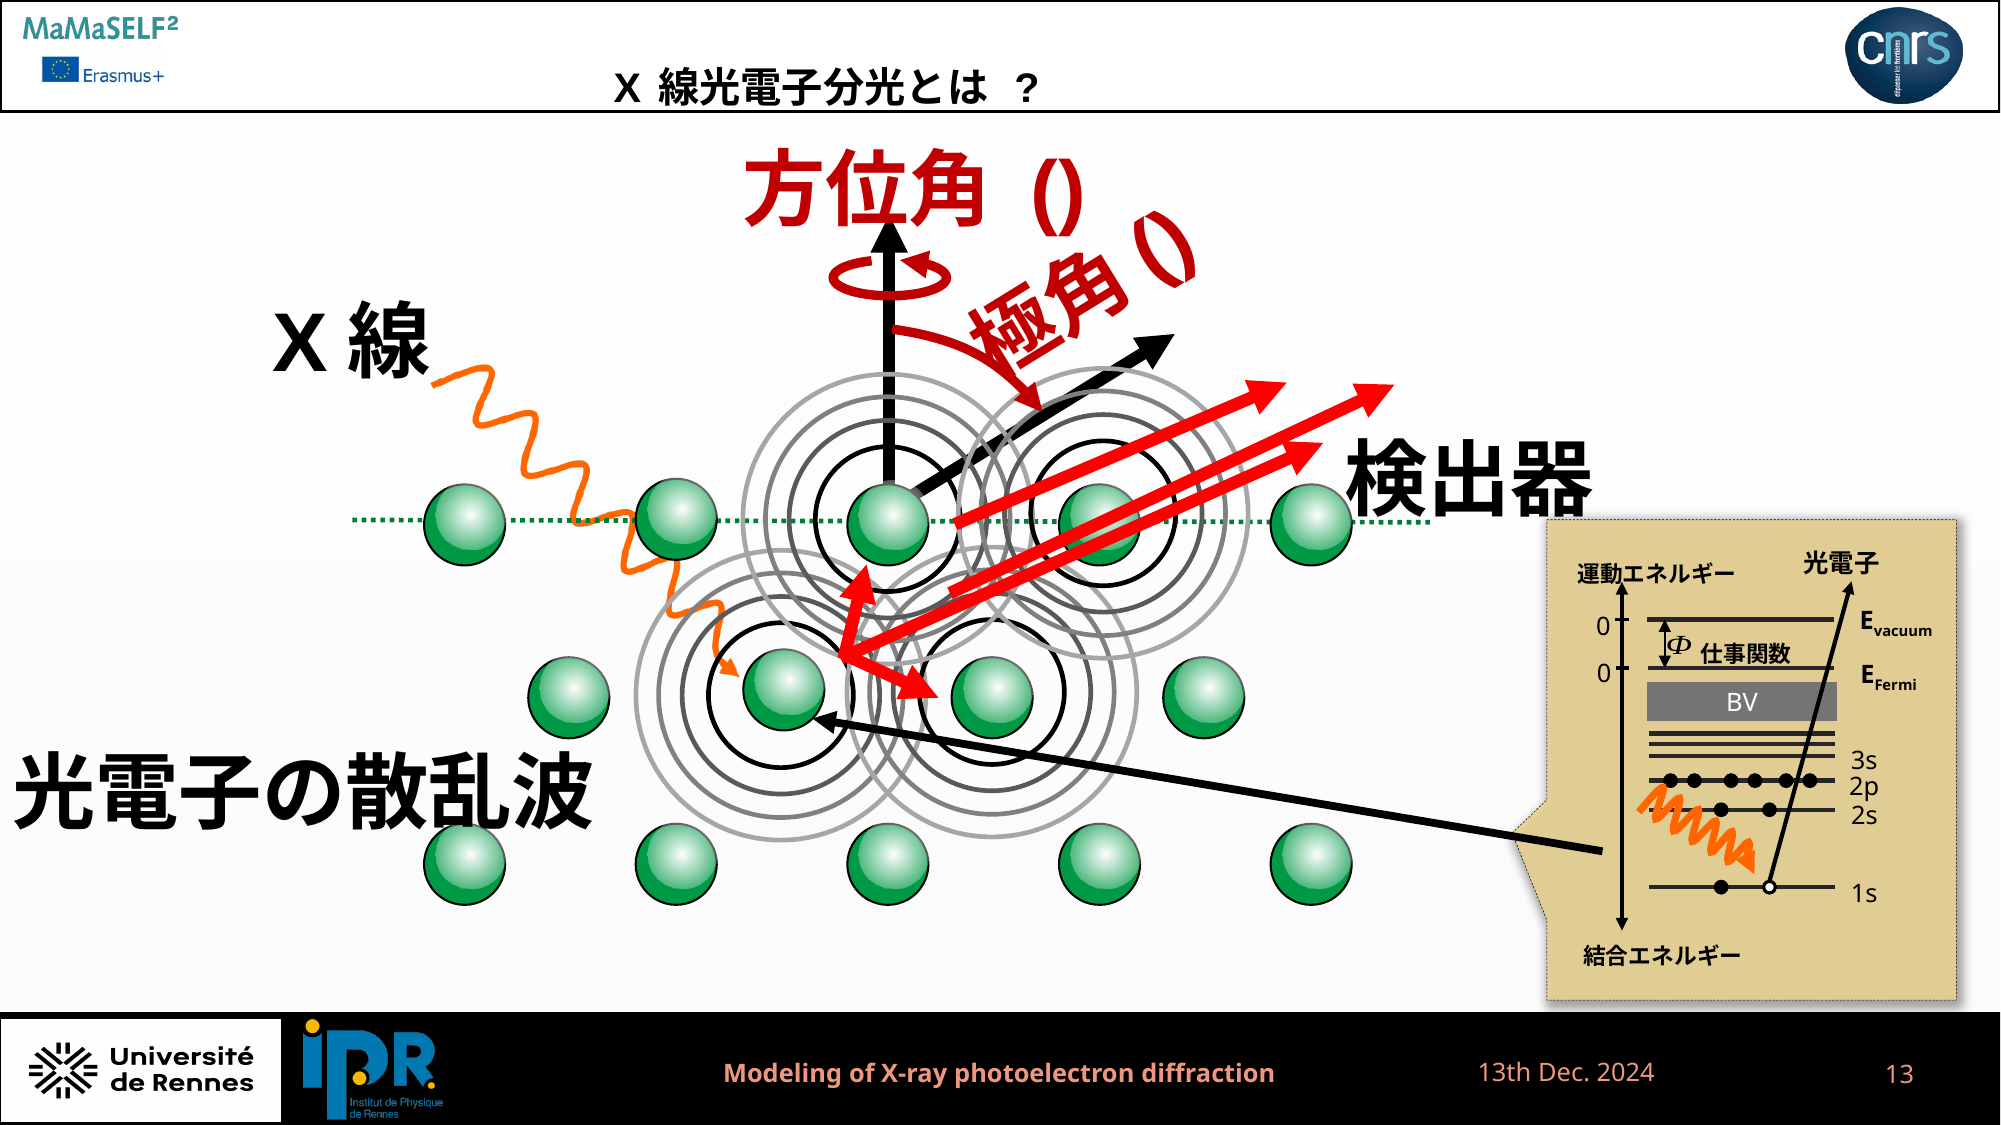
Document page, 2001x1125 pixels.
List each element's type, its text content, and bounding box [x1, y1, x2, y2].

slide_number 13 [1862, 1044, 1929, 1105]
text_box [1546, 519, 1957, 1001]
picture [303, 1019, 443, 1123]
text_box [811, 718, 1603, 852]
picture [1, 1019, 281, 1122]
picture [21, 9, 181, 89]
picture [1845, 7, 1963, 104]
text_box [12, 127, 1584, 906]
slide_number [1462, 1041, 1738, 1102]
text_box X線光電子分光とは ? [594, 40, 1660, 141]
footer Modeling of X-ray photoelectron diffraction [662, 1042, 1338, 1103]
